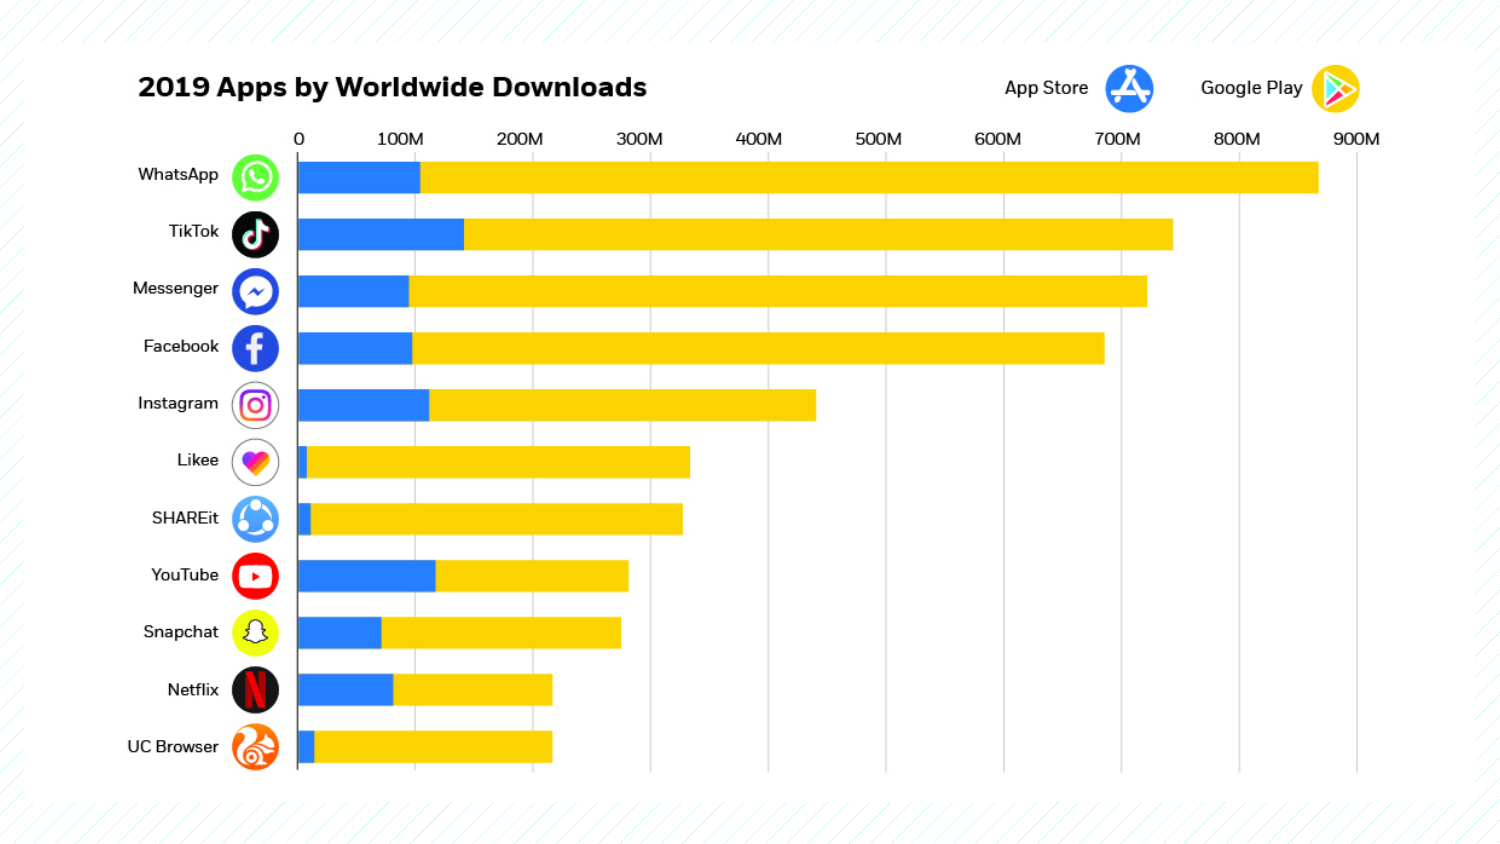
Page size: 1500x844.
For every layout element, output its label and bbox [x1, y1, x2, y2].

picture [24, 42, 1476, 802]
